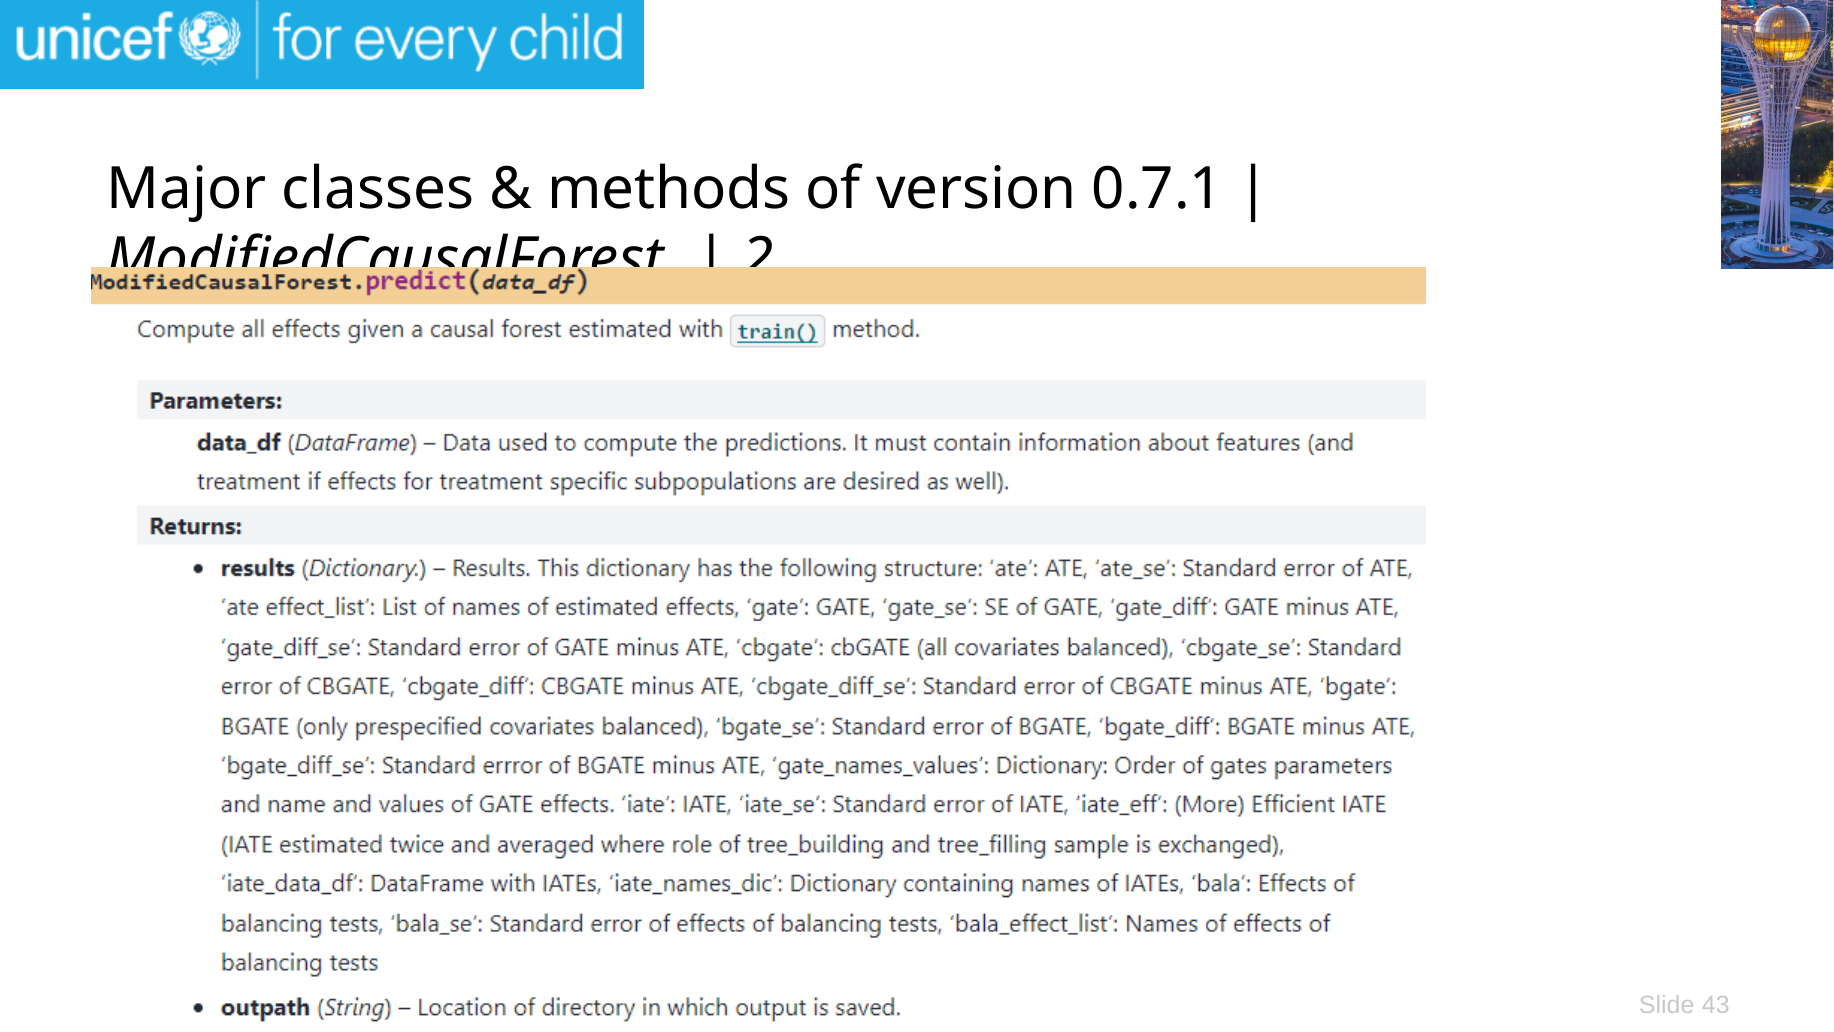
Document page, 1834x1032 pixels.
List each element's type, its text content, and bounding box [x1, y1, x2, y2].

title Major classes & methods of version 0.7.1 | ModifiedCausalForest | 2 [91, 173, 1803, 268]
slide_number Slide 43 [1430, 976, 1745, 1032]
picture [90, 267, 1427, 1027]
picture [1721, 0, 1834, 269]
picture [0, 0, 644, 89]
